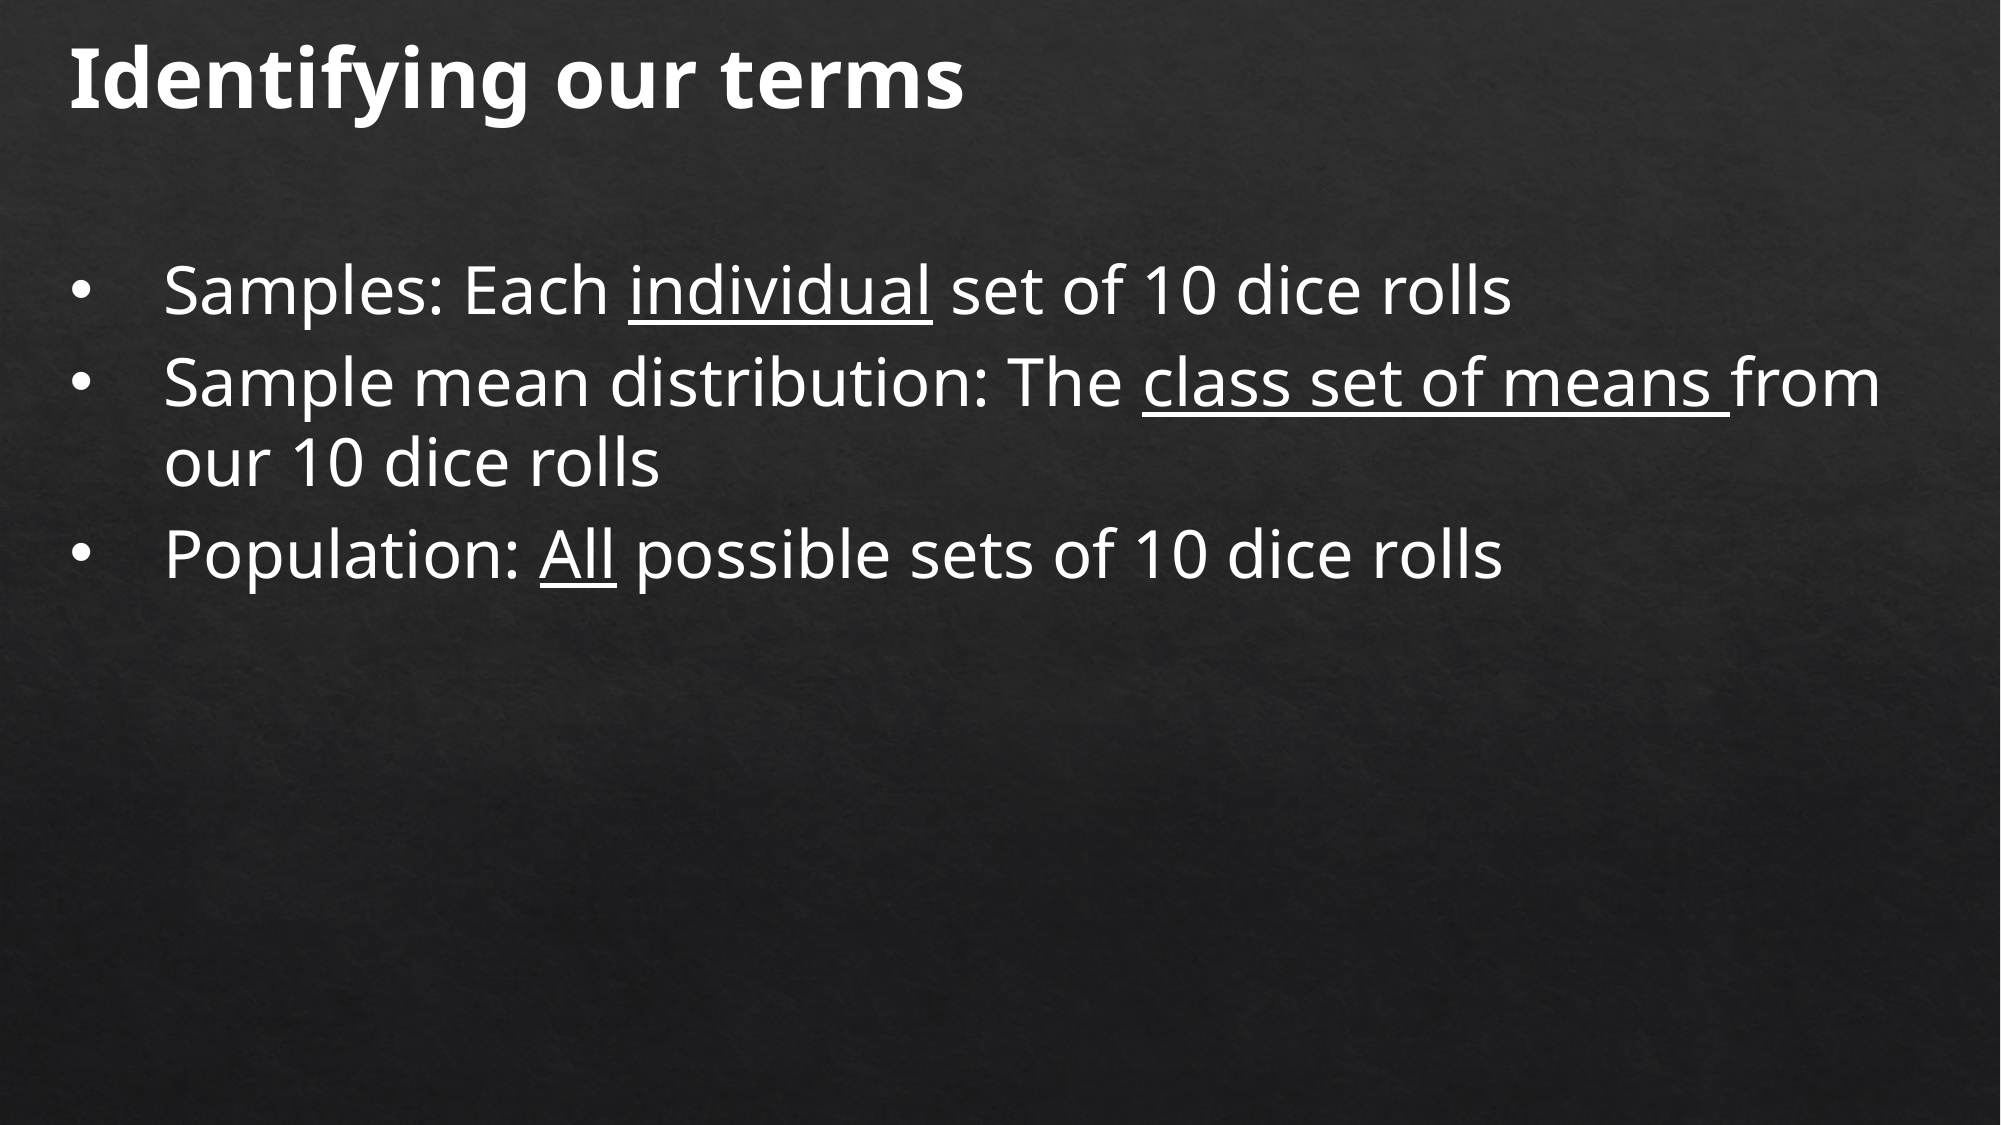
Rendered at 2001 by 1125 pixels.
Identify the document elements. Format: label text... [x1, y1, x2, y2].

text_box Identifying our terms Samples: Each individual set of 10 dice rolls Sample mean distribution: The class set of means from our 10 dice rolls Population: All possible sets of 10 dice rolls [54, 17, 1927, 1072]
